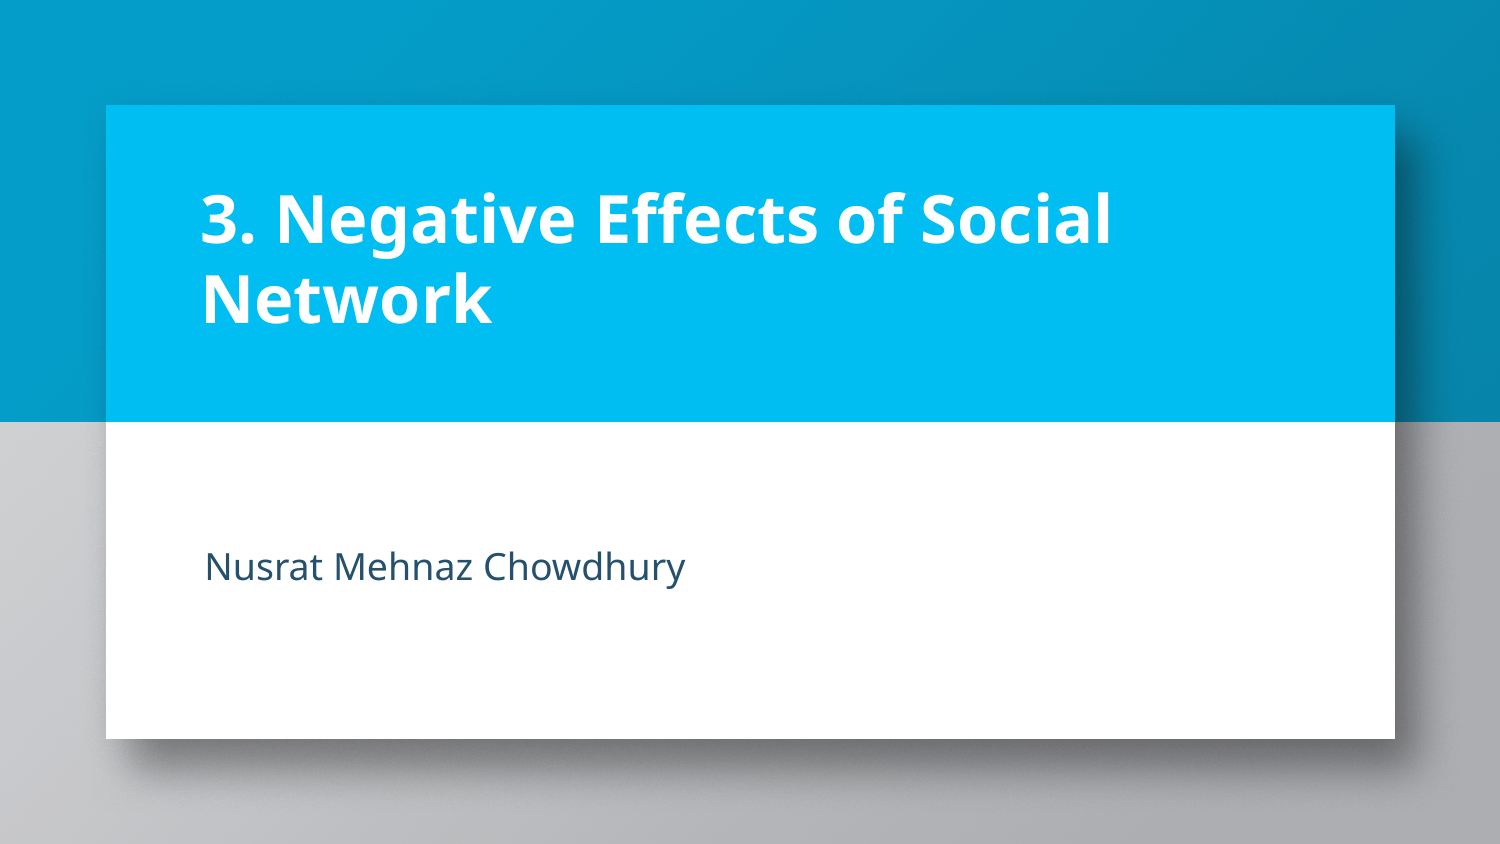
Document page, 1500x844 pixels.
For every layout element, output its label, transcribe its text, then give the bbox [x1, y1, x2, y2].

picture [0, 423, 1500, 844]
subtitle Nusrat Mehnaz Chowdhury [189, 528, 1311, 658]
text_box 3. Negative Effects of Social Network [185, 161, 1307, 423]
